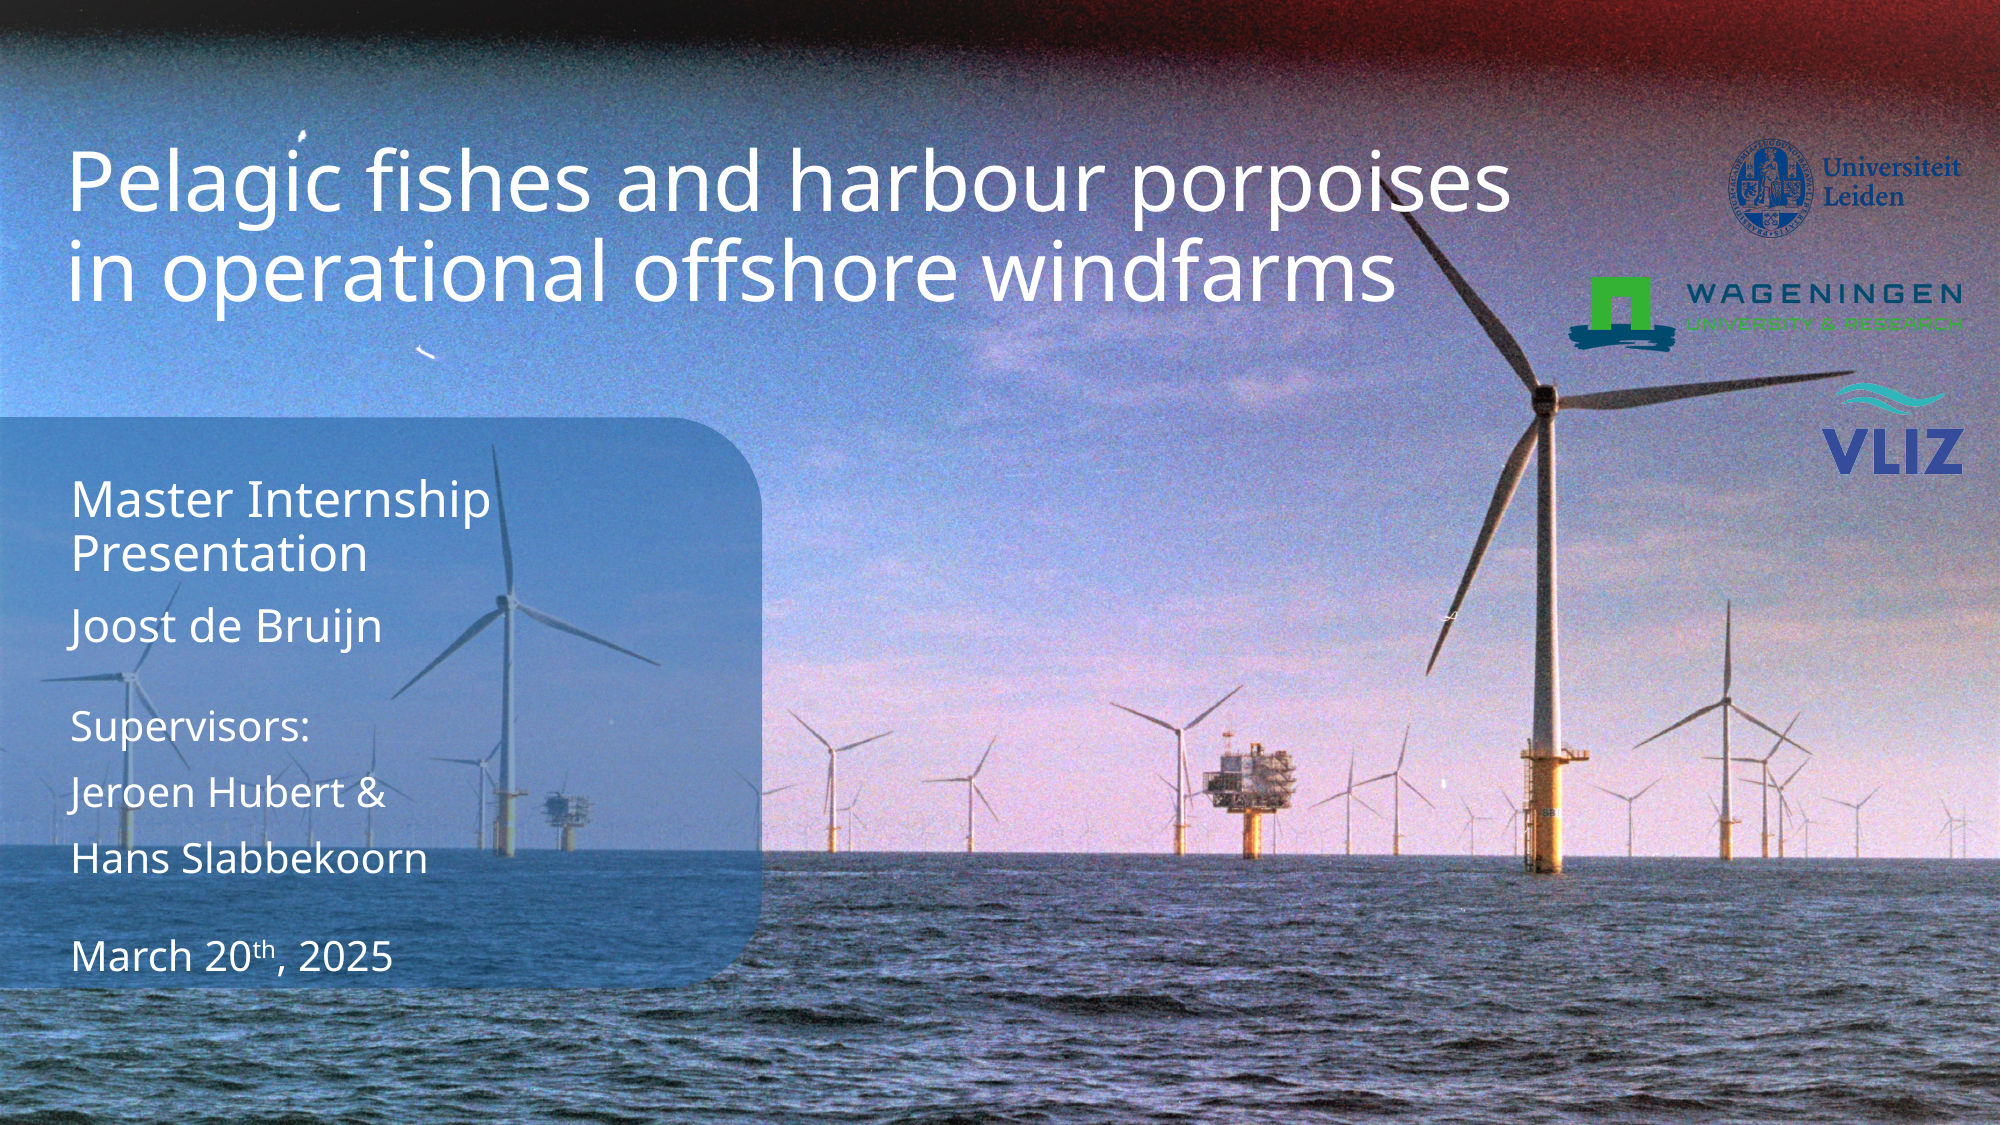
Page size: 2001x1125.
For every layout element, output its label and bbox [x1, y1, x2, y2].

picture [0, 0, 2000, 1125]
text_box [1564, 134, 1965, 475]
